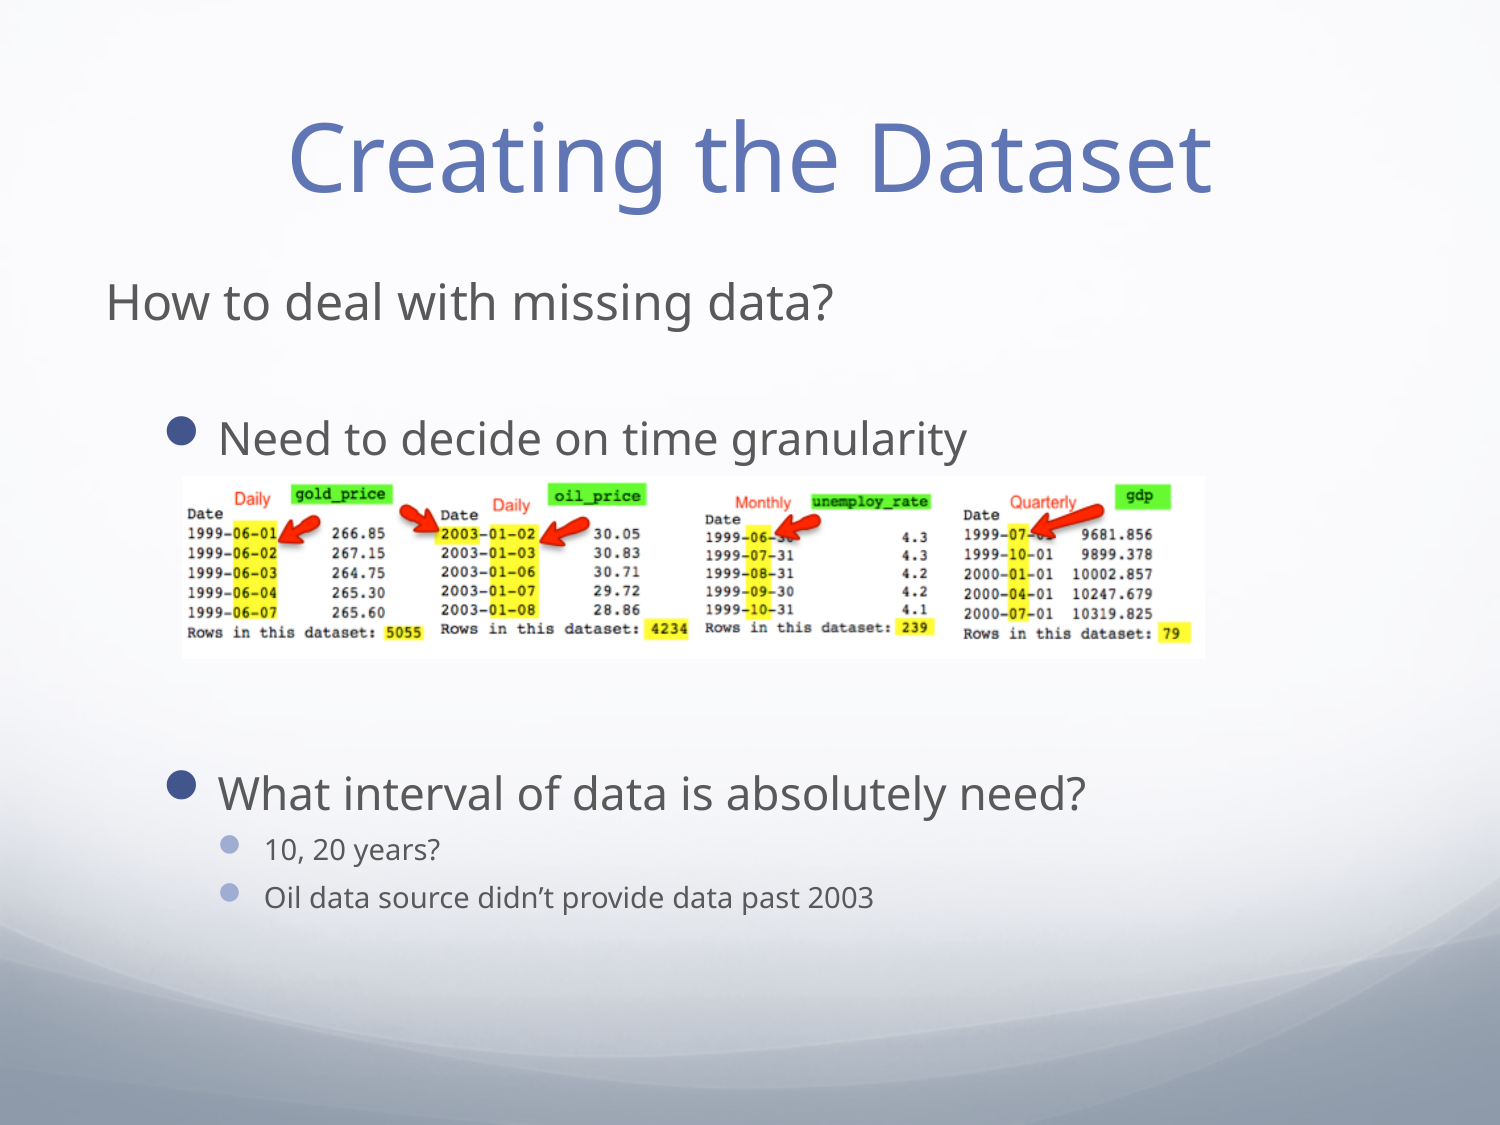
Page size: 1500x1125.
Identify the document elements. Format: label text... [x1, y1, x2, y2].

list How to deal with missing data? Need to decide on time granularity What interval of data is absolutely need? 10, 20 years? Oil data source didn’t provide data past 2003 [90, 262, 1410, 975]
picture [181, 476, 1206, 659]
title Creating the Dataset [90, 0, 1410, 220]
